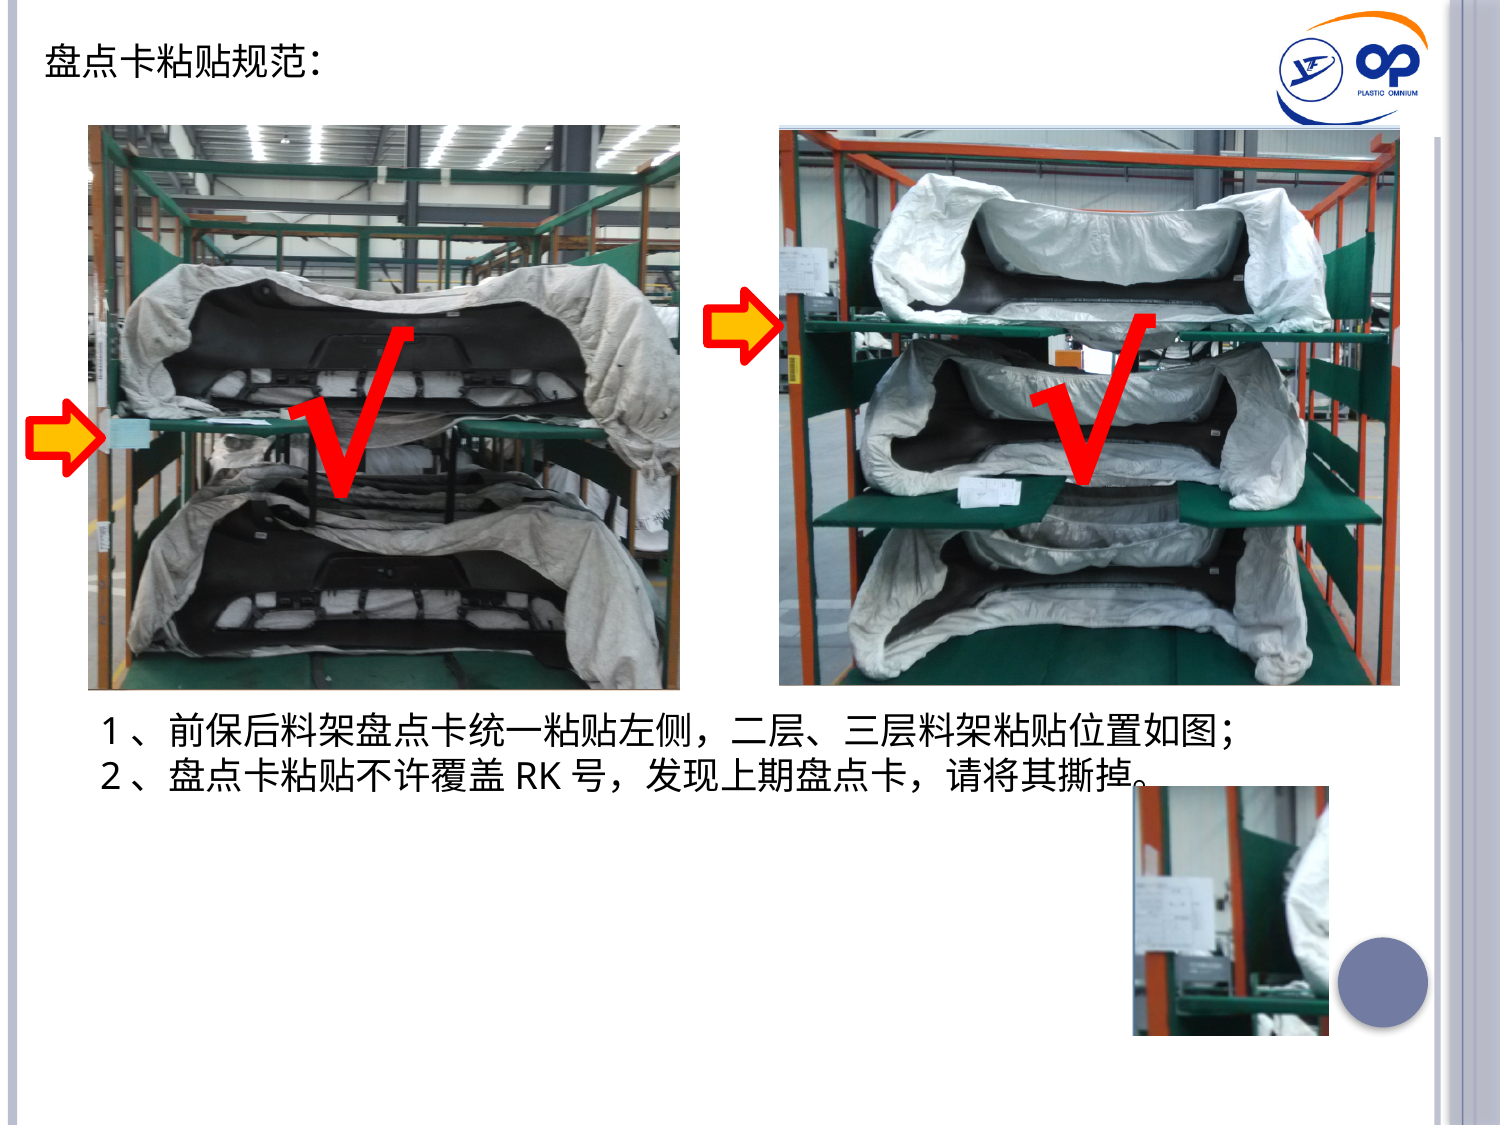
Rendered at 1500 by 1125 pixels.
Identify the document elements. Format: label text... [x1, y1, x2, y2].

picture [87, 124, 680, 692]
picture [779, 0, 1441, 686]
picture [1114, 786, 1329, 1037]
text_box [705, 288, 773, 364]
text_box 1、前保后料架盘点卡统一粘贴左侧，二层、三层料架粘贴位置如图； 2、盘点卡粘贴不许覆盖RK号，发现上期盘点卡，请将其撕掉。 [85, 699, 1397, 805]
text_box 盘点卡粘贴规范： [29, 30, 1128, 91]
text_box [27, 400, 82, 476]
